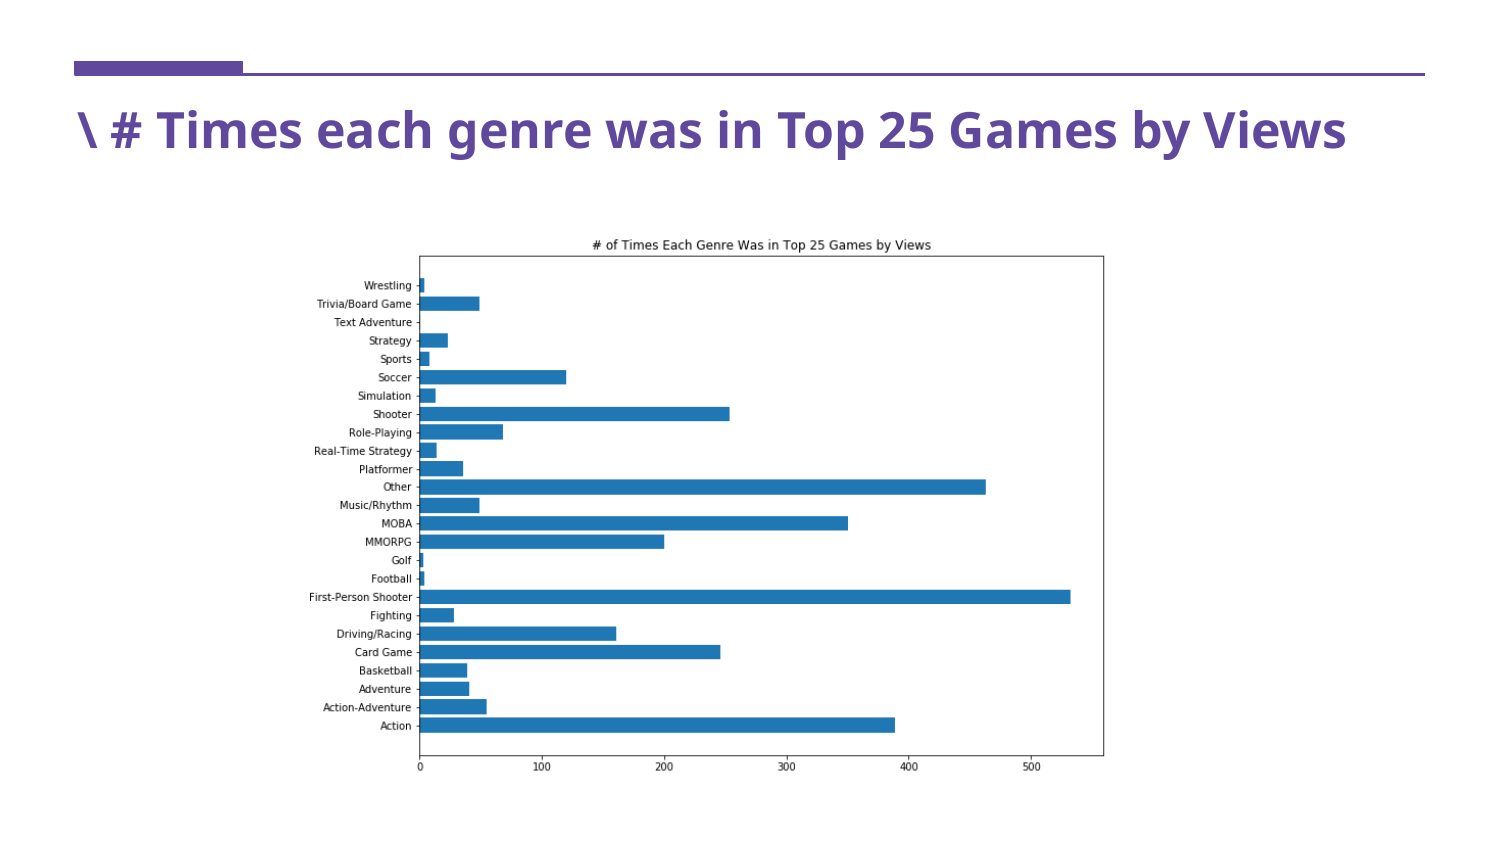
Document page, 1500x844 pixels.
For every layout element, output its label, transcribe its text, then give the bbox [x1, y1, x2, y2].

text_box \ # Times each genre was in Top 25 Games by Views [74, 96, 1457, 226]
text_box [74, 61, 1426, 76]
picture [309, 176, 1191, 838]
